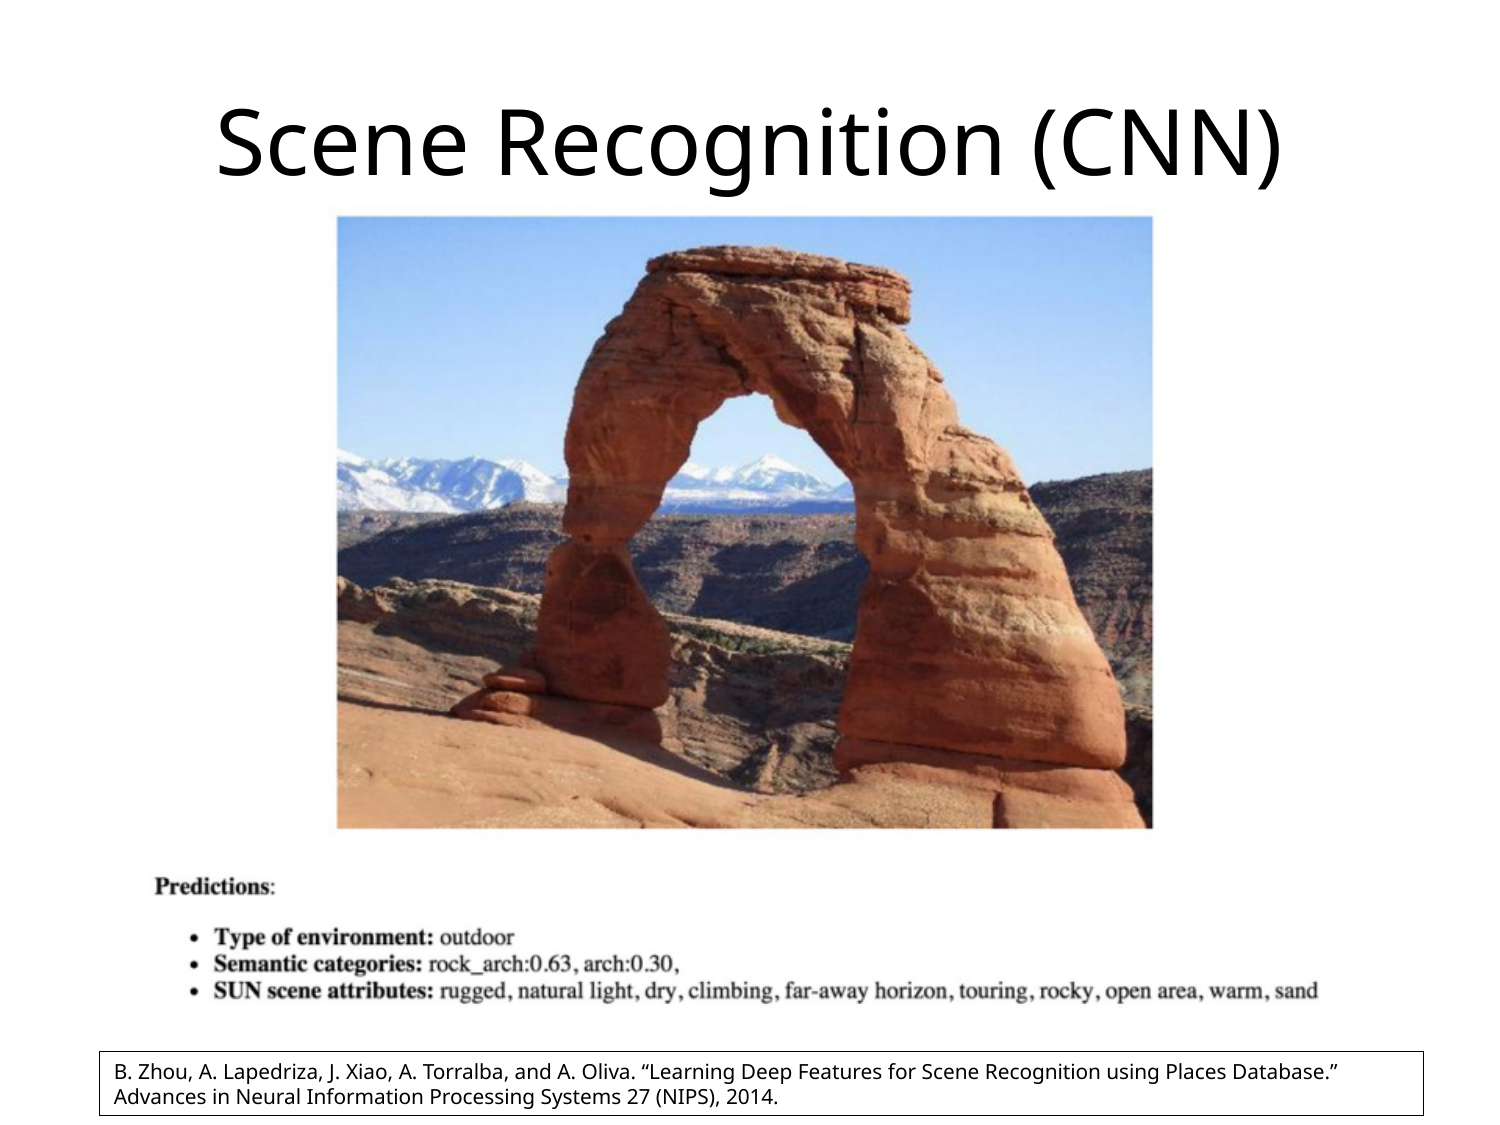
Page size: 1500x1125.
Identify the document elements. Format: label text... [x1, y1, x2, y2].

picture [116, 197, 1349, 1016]
text_box B. Zhou, A. Lapedriza, J. Xiao, A. Torralba, and A. Oliva. “Learning Deep Features for Scene Recognition using Places Database.” Advances in Neural Information Processing Systems 27 (NIPS), 2014. [99, 1051, 1424, 1116]
title Scene Recognition (CNN) [75, 45, 1425, 233]
